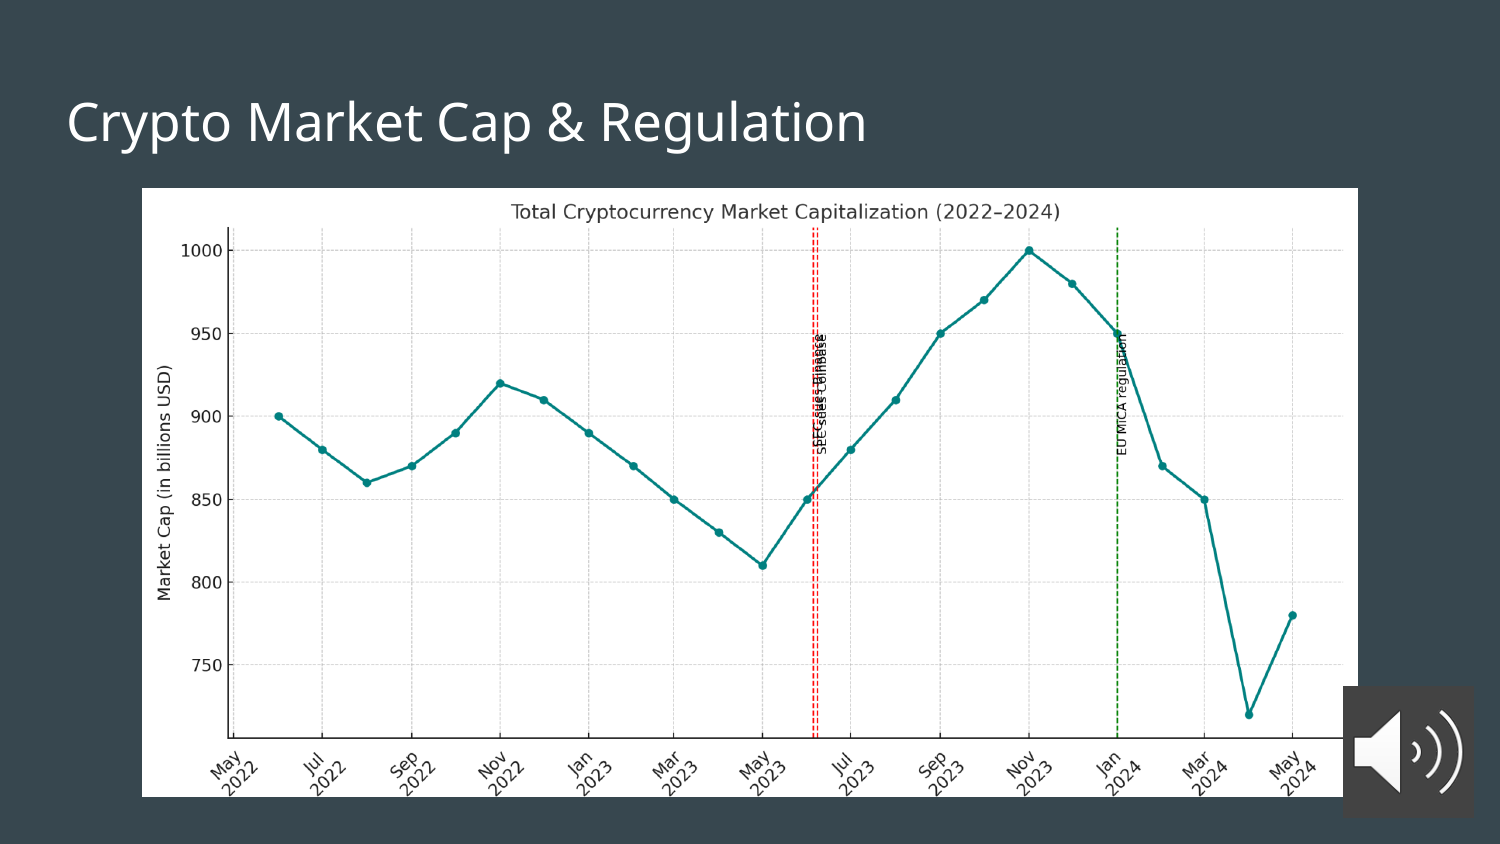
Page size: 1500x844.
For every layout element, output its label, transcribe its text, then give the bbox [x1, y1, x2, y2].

title Crypto Market Cap & Regulation [51, 72, 1449, 167]
picture [141, 188, 1476, 819]
